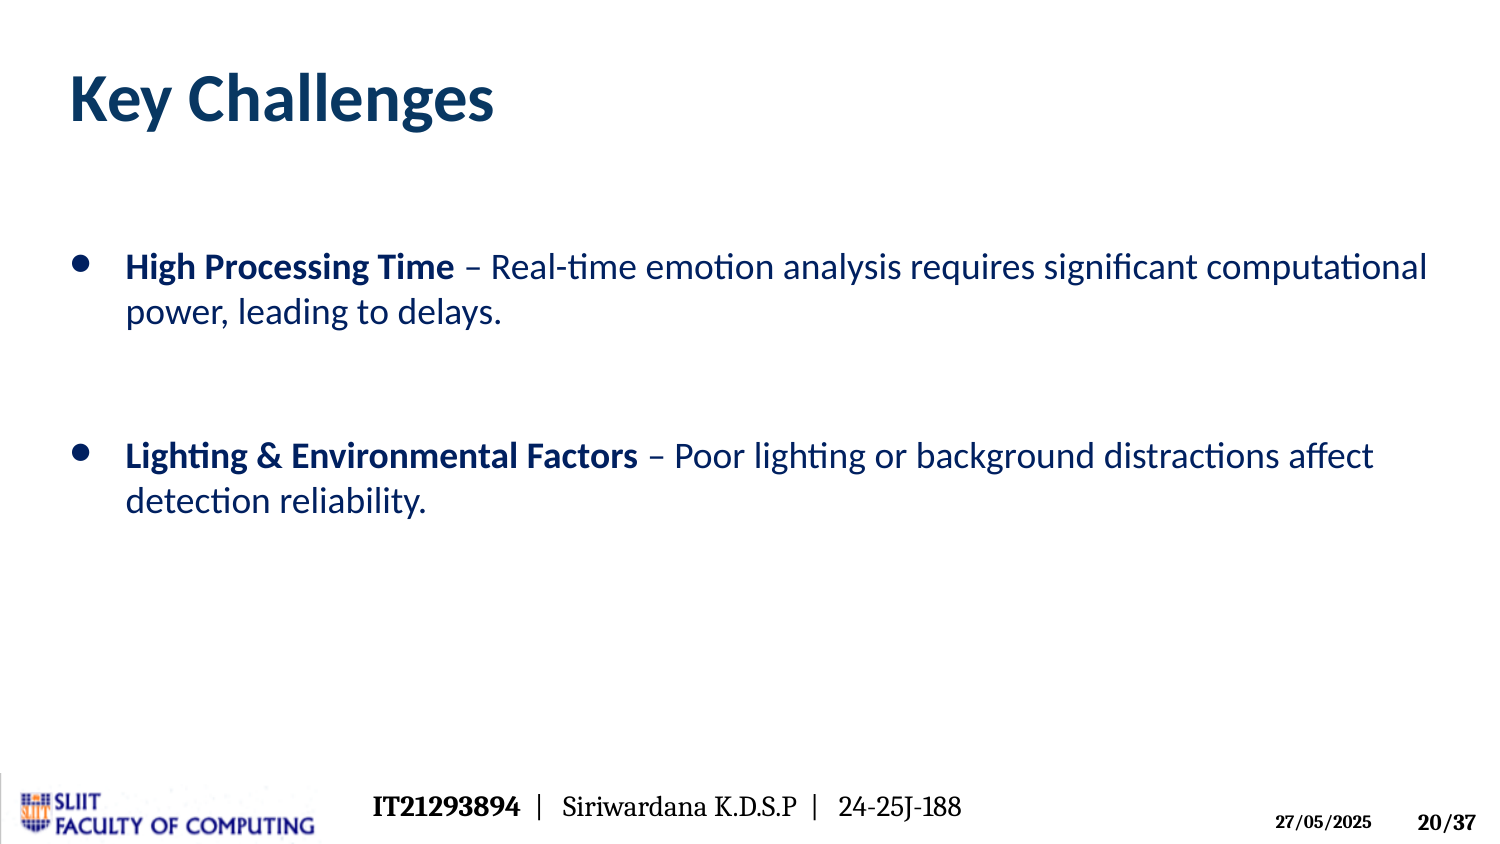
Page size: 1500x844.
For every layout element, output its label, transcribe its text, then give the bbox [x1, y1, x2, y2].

picture [0, 773, 324, 844]
footer 27/05/2025 [1273, 809, 1412, 844]
text_box IT21293894 | Siriwardana K.D.S.P | 24-25J-188 [361, 804, 1099, 841]
title Key Challenges [70, 52, 695, 194]
text_box High Processing Time – Real-time emotion analysis requires significant computational power, leading to delays. Lighting & Environmental Factors – Poor lighting or background distractions affect detection reliability. [35, 227, 1465, 537]
slide_number ‹#›/37 [1413, 807, 1500, 844]
